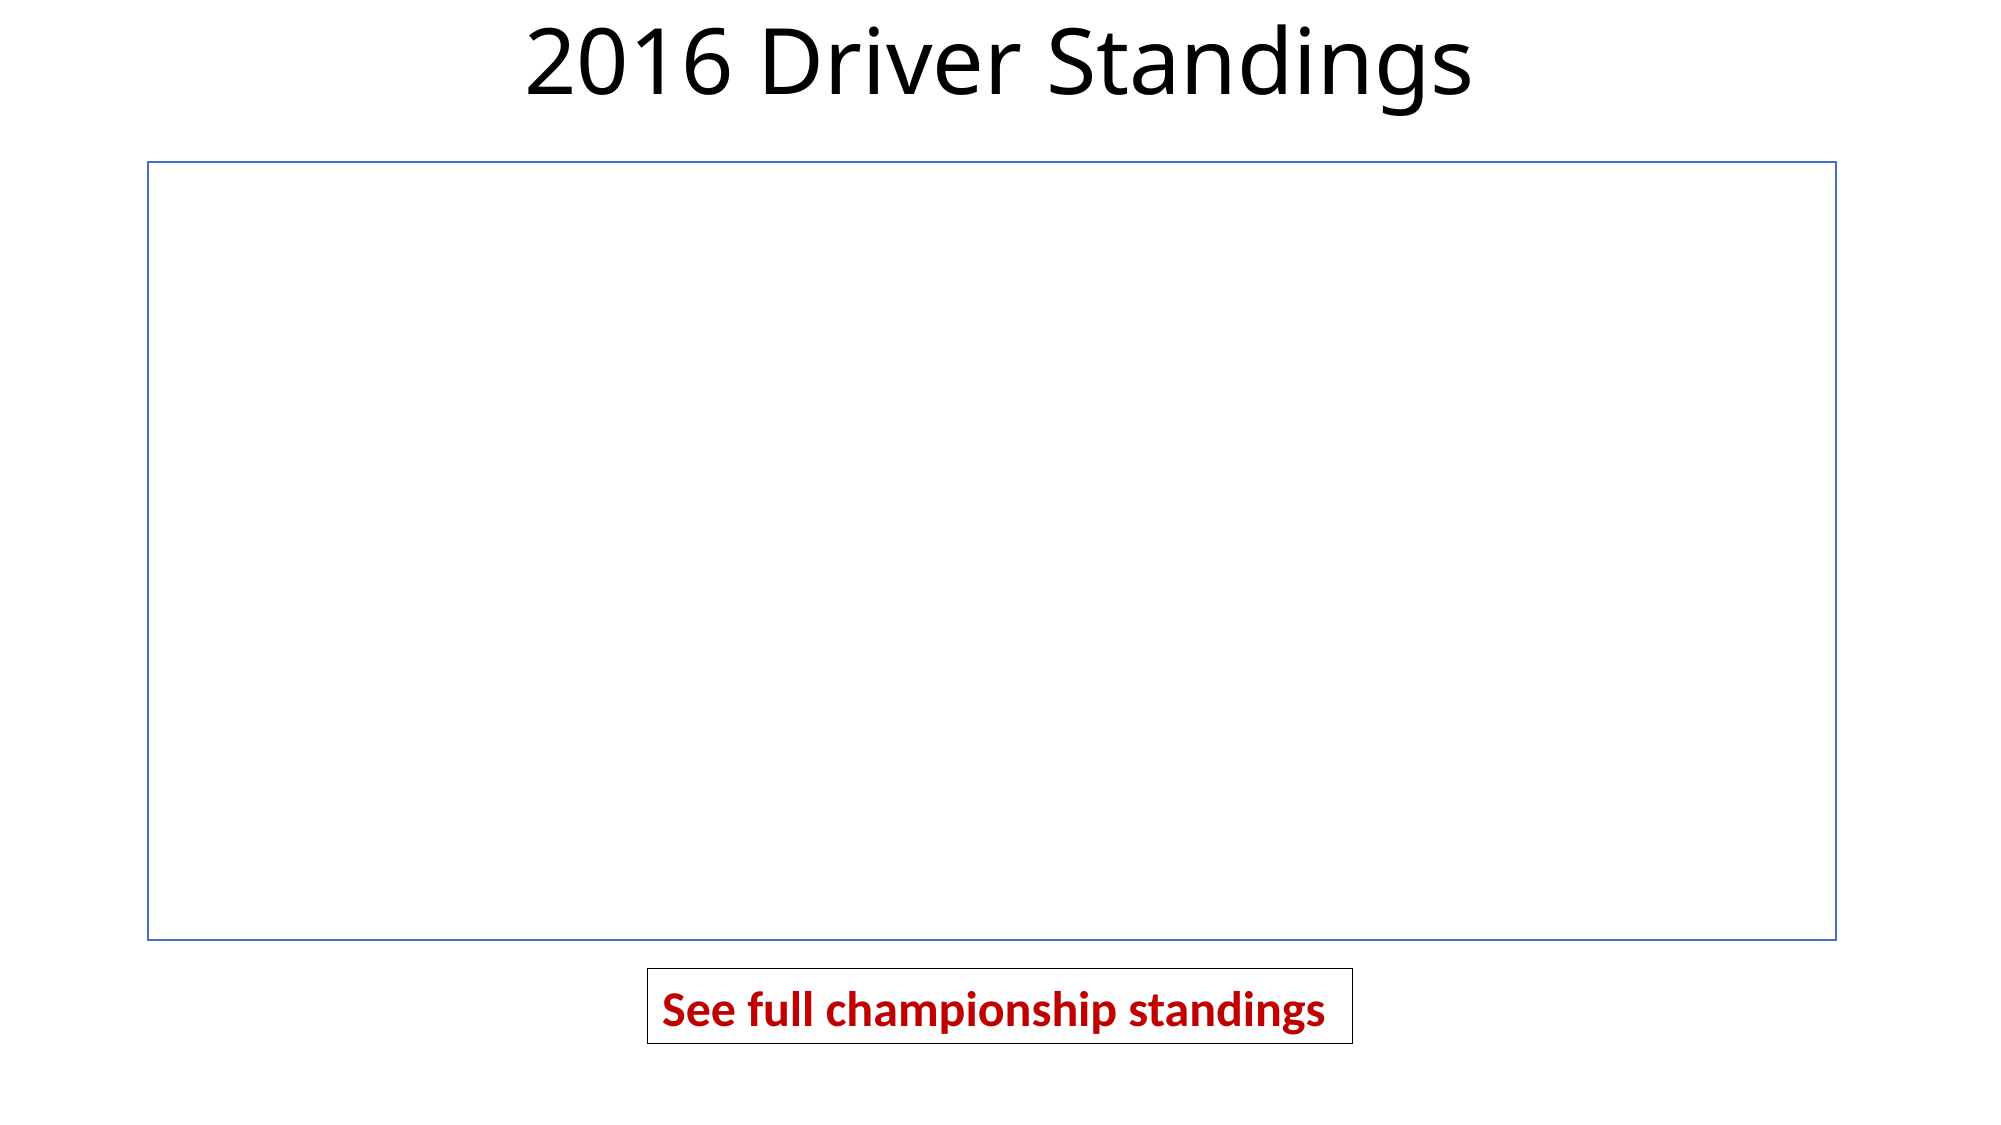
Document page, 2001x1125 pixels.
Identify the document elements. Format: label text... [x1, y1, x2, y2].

text_box See full championship standings [647, 968, 1353, 1044]
text_box [147, 161, 1837, 941]
title 2016 Driver Standings [0, 0, 2000, 130]
